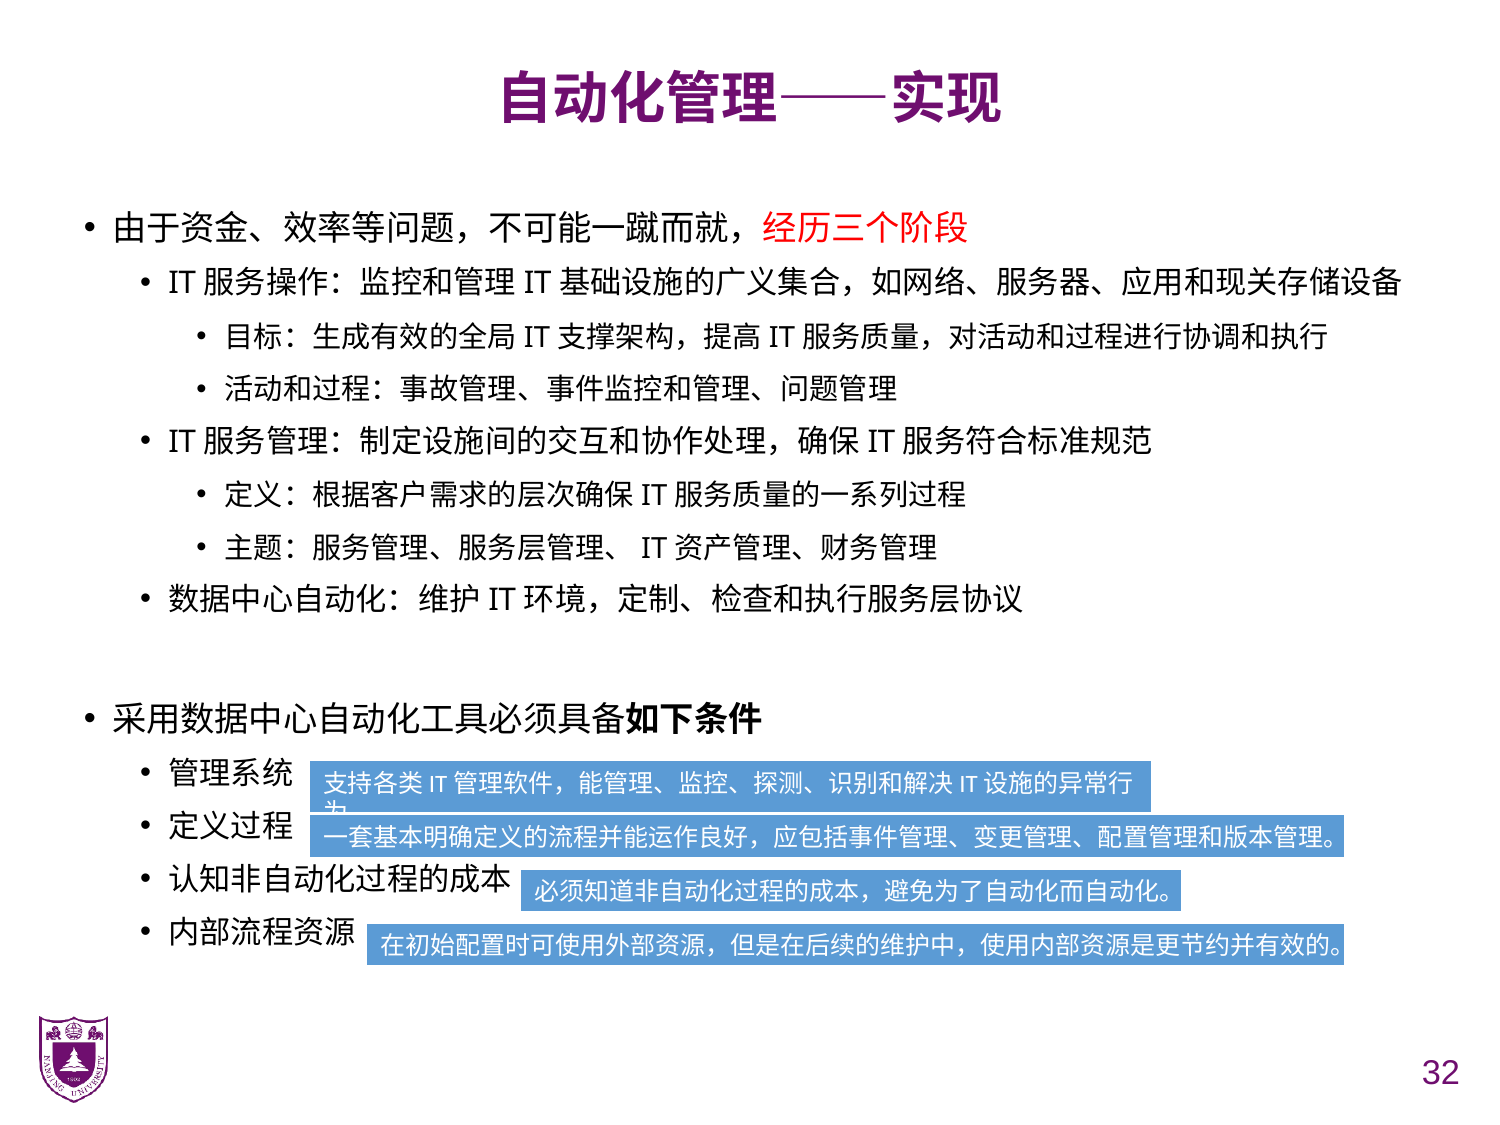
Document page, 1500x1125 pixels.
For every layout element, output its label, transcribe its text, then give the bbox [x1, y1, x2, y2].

picture [39, 1016, 108, 1103]
text_box 一套基本明确定义的流程并能运作良好，应包括事件管理、变更管理、配置管理和版本管理。 [307, 812, 1347, 860]
slide_number 32 [1370, 1047, 1475, 1095]
text_box 支持各类IT管理软件，能管理、监控、探测、识别和解决IT设施的异常行为。 [307, 758, 1155, 812]
text_box 在初始配置时可使用外部资源，但是在后续的维护中，使用内部资源是更节约并有效的。 [364, 921, 1347, 968]
title 自动化管理——实现 [68, 47, 1431, 154]
list 由于资金、效率等问题，不可能一蹴而就，经历三个阶段 IT服务操作：监控和管理IT基础设施的广义集合，如网络、服务器、应用和现关存储设备 目标：生成有效的全局IT支撑架构，提高IT服务质量，对活动和过程进行协调和执行 活动和过程：事故管理、事件监控和管理、问题管理 IT服务管理：制定设施间的交互和协作处理，确保IT服务符合标准规范 定义：根据客户需求的层次确保IT服务质量的一系列过程 主题：服务管理、服务层管理、IT资产管理、财务管理 数据中心自动化：维护IT环境，定制、检查和执行服务层协议 采用数据中心自动化工具必须具备如下条件 管理系统 定义过程 认知非自动化过程的成本 内部流程资源 [68, 194, 1431, 1046]
text_box 必须知道非自动化过程的成本，避免为了自动化而自动化。 [518, 866, 1184, 914]
